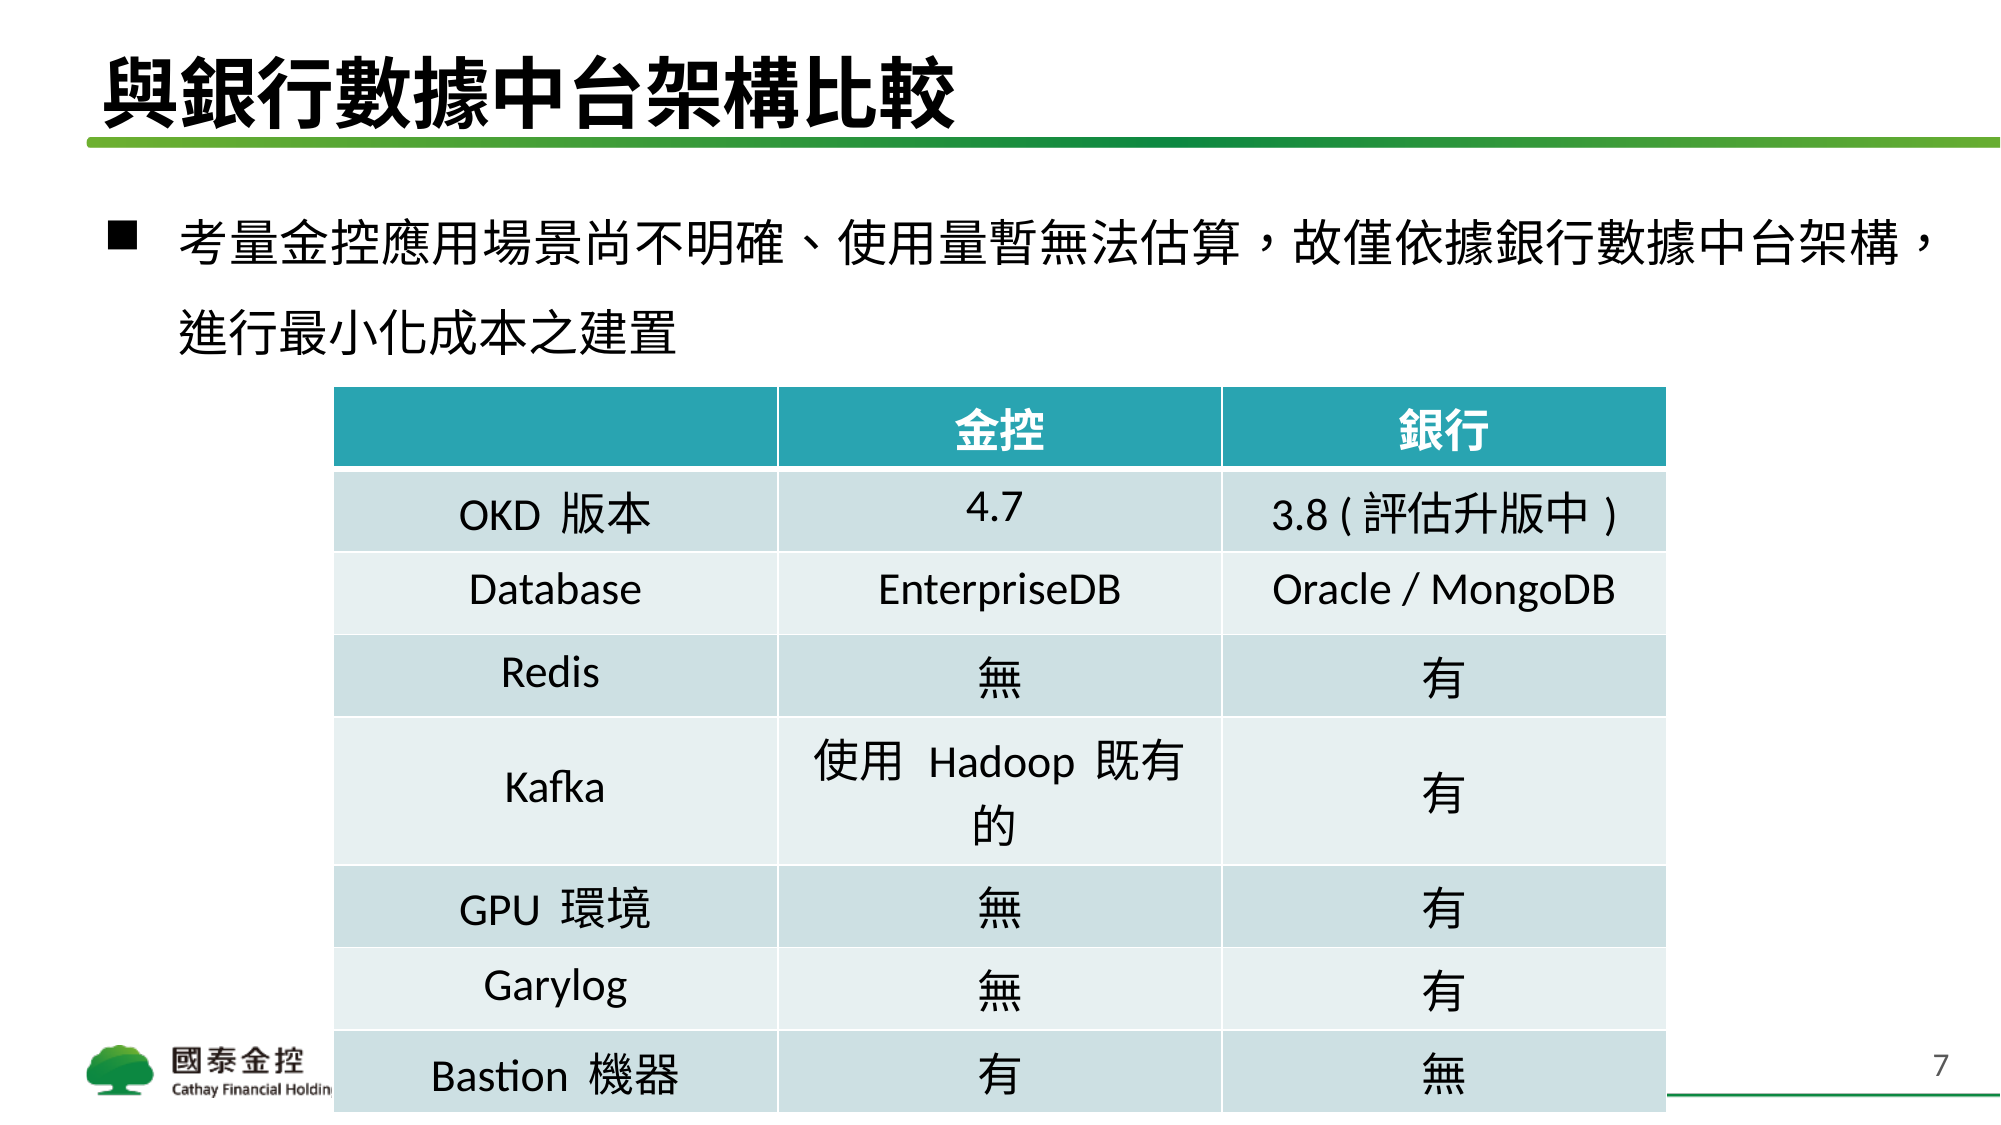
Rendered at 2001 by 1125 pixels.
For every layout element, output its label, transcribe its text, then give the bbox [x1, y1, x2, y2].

table_cell GPU 環境 [334, 866, 777, 947]
picture [86, 1045, 332, 1098]
picture [86, 137, 2001, 148]
table_cell 有 [1223, 635, 1666, 716]
table_cell OKD 版本 [334, 472, 777, 551]
table_cell Bastion 機器 [334, 1031, 777, 1112]
picture [1667, 1045, 2000, 1098]
table_header 銀行 [1223, 387, 1666, 466]
table_cell EnterpriseDB [779, 553, 1221, 634]
table_cell 有 [1223, 948, 1666, 1029]
list 考量金控應用場景尚不明確、使用量暫無法估算，故僅依據銀行數據中台架構，進行最小化成本之建置 [88, 173, 1916, 946]
table_cell 有 [1223, 718, 1666, 864]
table_cell Garylog [334, 948, 777, 1029]
table_header 金控 [779, 387, 1221, 466]
table_cell 3.8 (評估升版中) [1223, 472, 1666, 551]
table_cell 有 [779, 1031, 1221, 1112]
table_cell 無 [779, 948, 1221, 1029]
table_cell 有 [1223, 866, 1666, 947]
table_cell 無 [779, 866, 1221, 947]
title 與銀行數據中台架構比較 [86, 45, 1913, 138]
table_cell Redis [334, 635, 777, 716]
table_header [334, 387, 777, 466]
table_cell Kafka [334, 718, 777, 864]
table_cell Database [334, 553, 777, 634]
table_cell 無 [1223, 1031, 1666, 1112]
table_cell 4.7 [779, 472, 1221, 551]
table_cell 無 [779, 635, 1221, 716]
table_cell Oracle / MongoDB [1223, 553, 1666, 634]
table_cell 使用 Hadoop 既有的 [779, 718, 1221, 864]
